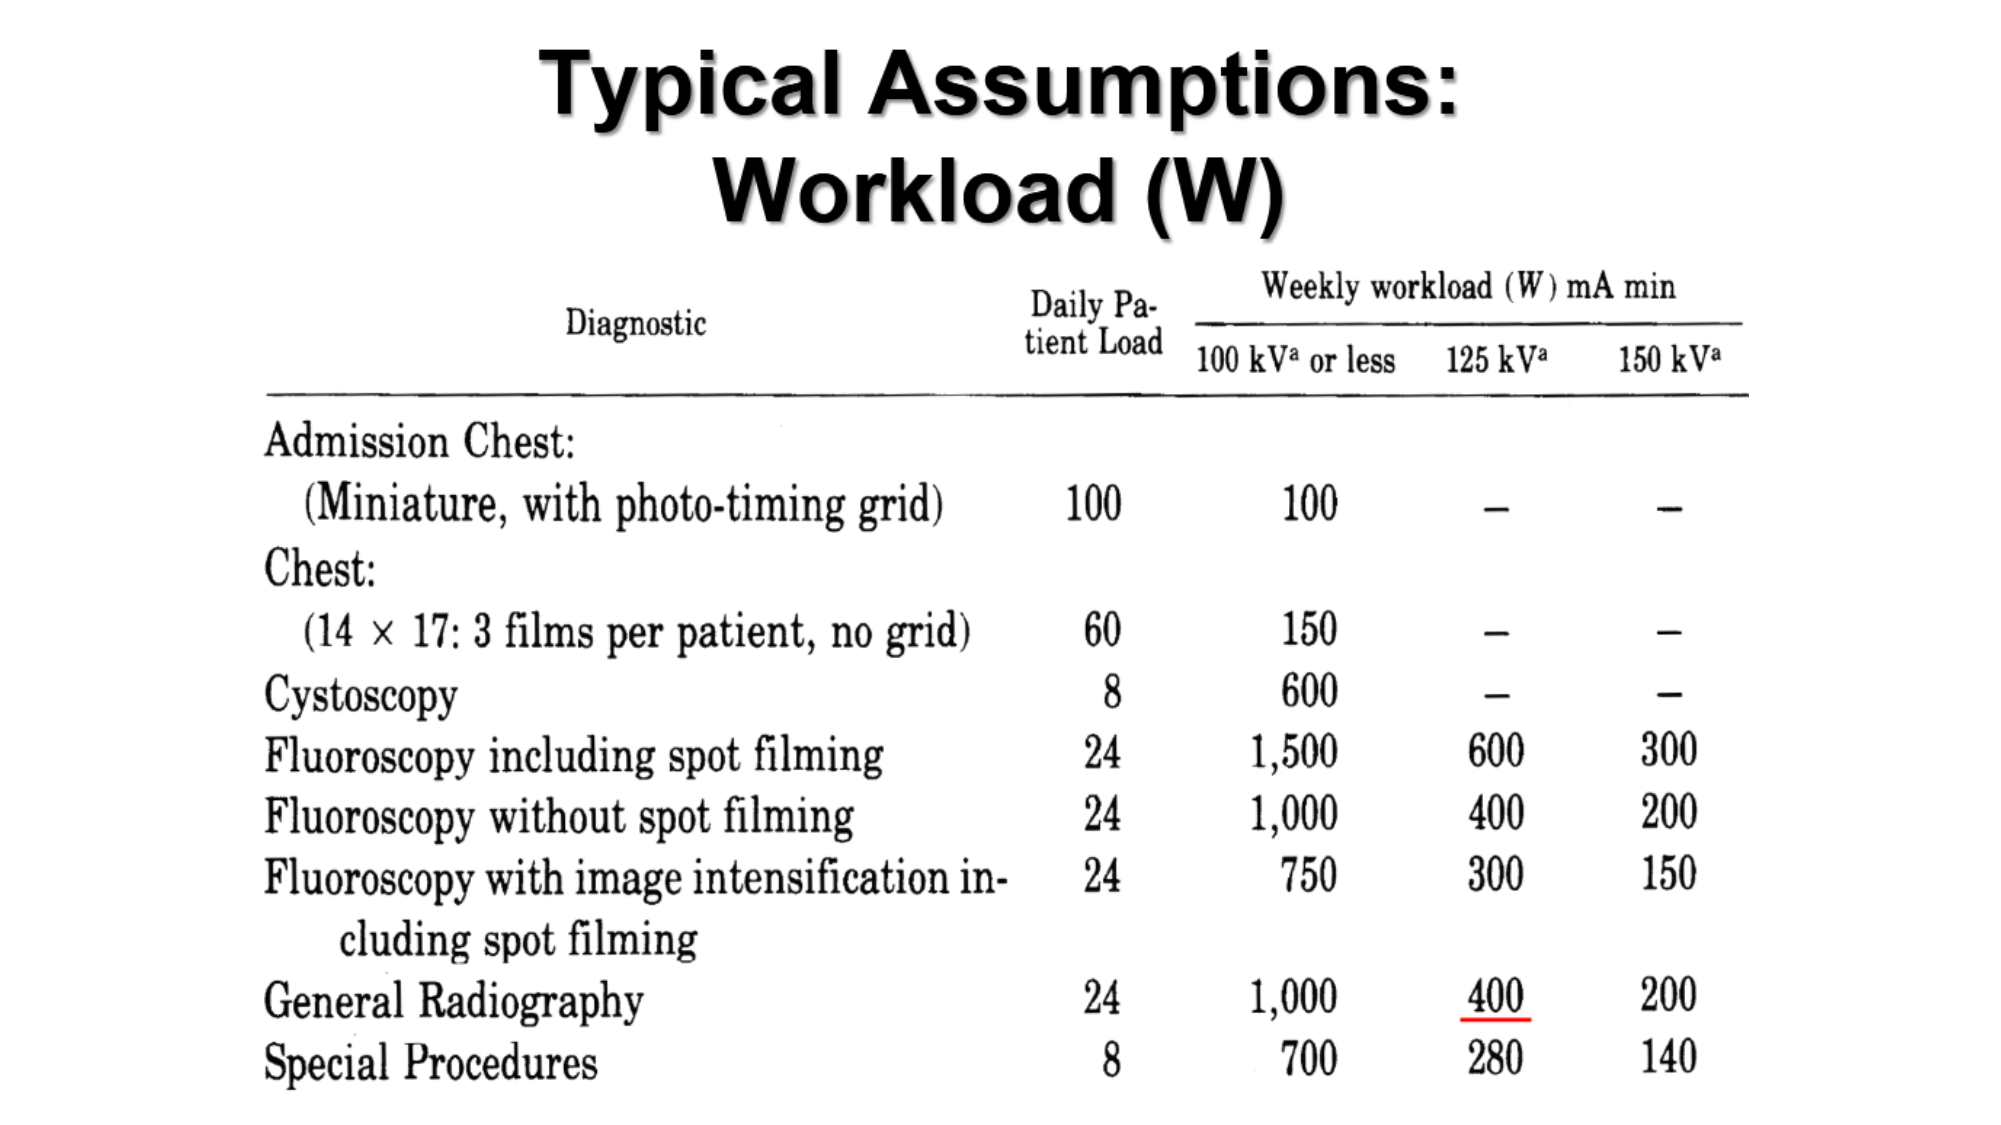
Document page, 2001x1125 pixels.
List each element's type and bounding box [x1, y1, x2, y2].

picture [247, 0, 1750, 1125]
